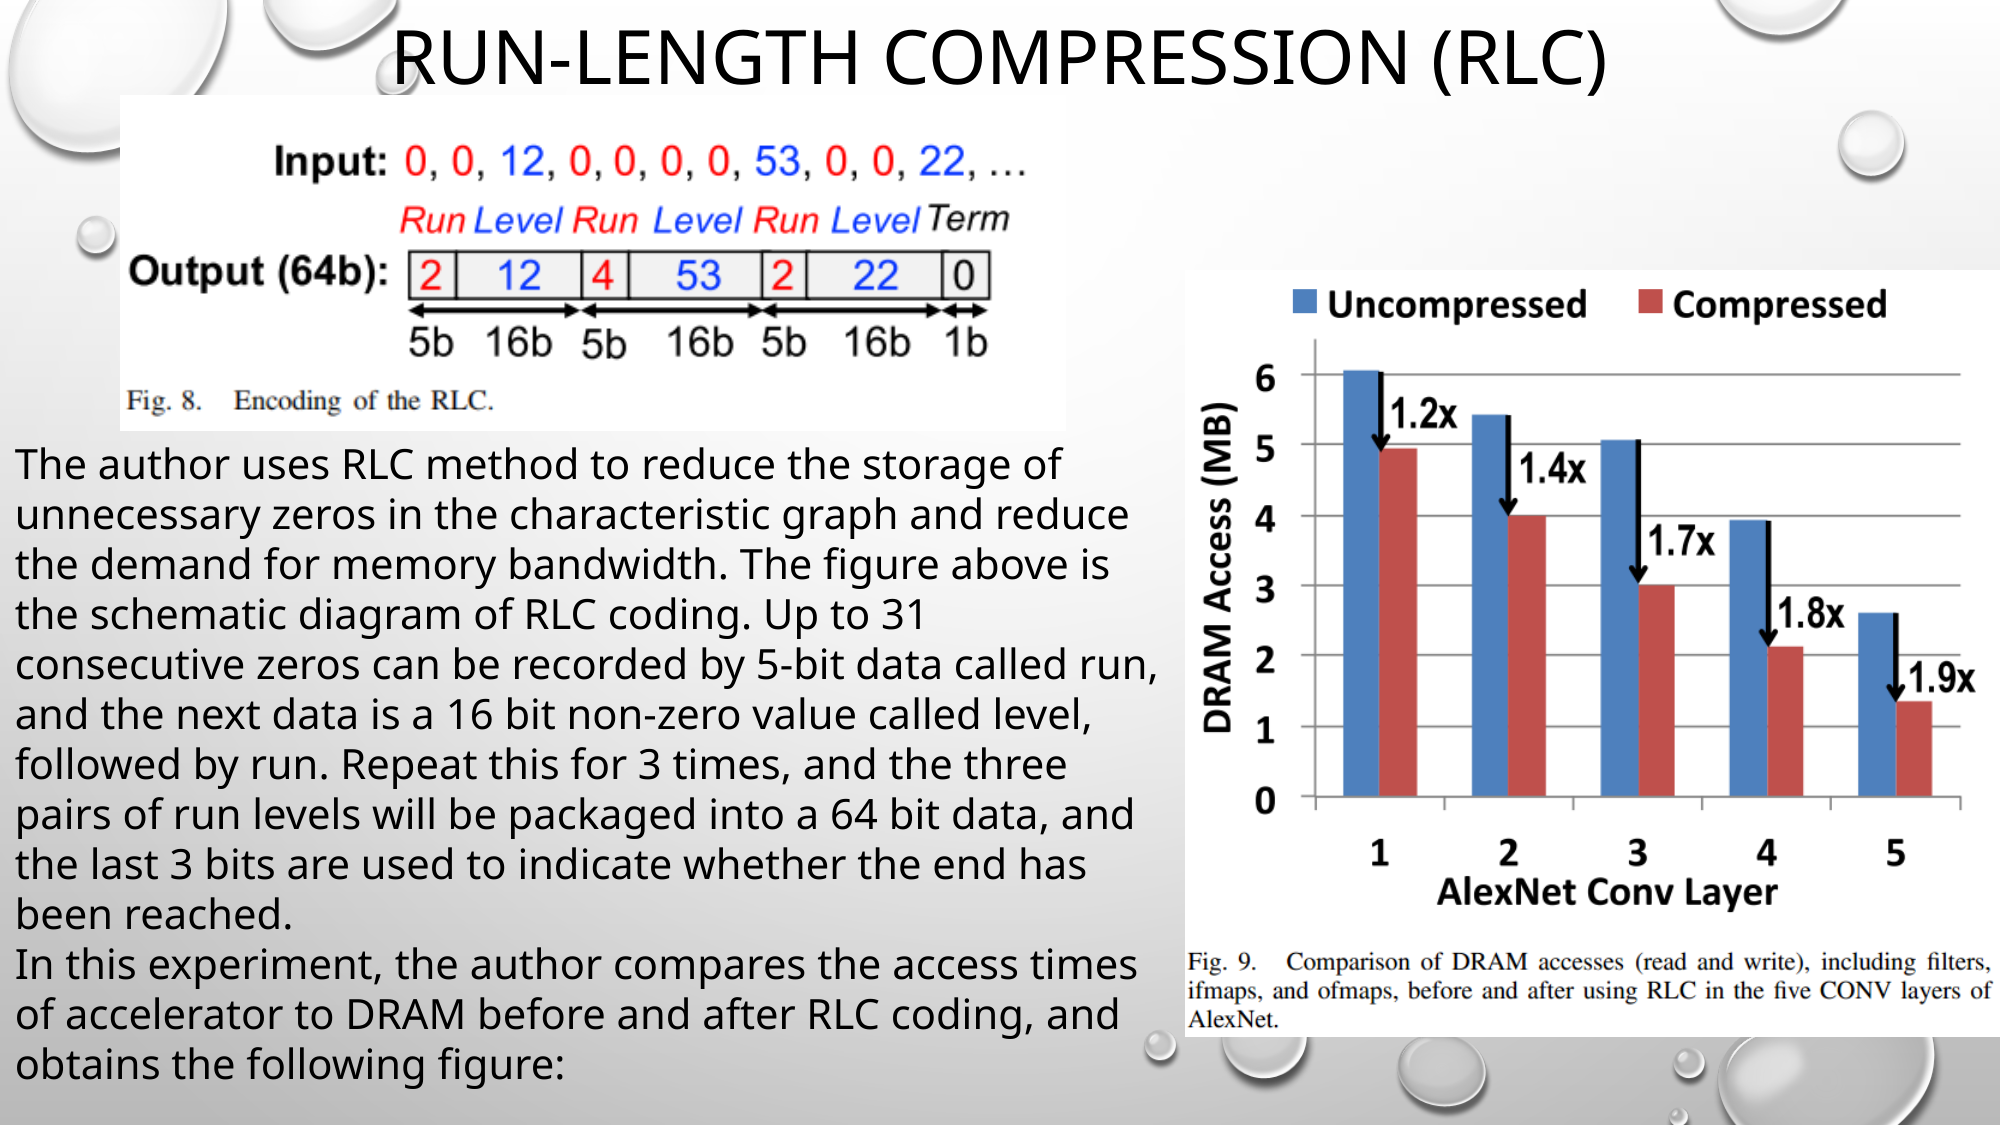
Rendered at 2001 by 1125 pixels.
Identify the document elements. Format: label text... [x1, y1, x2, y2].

picture [0, 0, 2000, 1125]
text_box The author uses RLC method to reduce the storage of unnecessary zeros in the characteristic graph and reduce the demand for memory bandwidth. The figure above is the schematic diagram of RLC coding. Up to 31 consecutive zeros can be recorded by 5-bit data called run, and the next data is a 16 bit non-zero value called level, followed by run. Repeat this for 3 times, and the three pairs of run levels will be packaged into a 64 bit data, and the last 3 bits are used to indicate whether the end has been reached. In this experiment, the author compares the access times of accelerator to DRAM before and after RLC coding, and obtains the following figure: At the same time, the author points out that if the weight is also RLC coded, the compression effect will be better. [0, 430, 1186, 1125]
title Run-length compression (RLC) [149, 0, 1851, 191]
